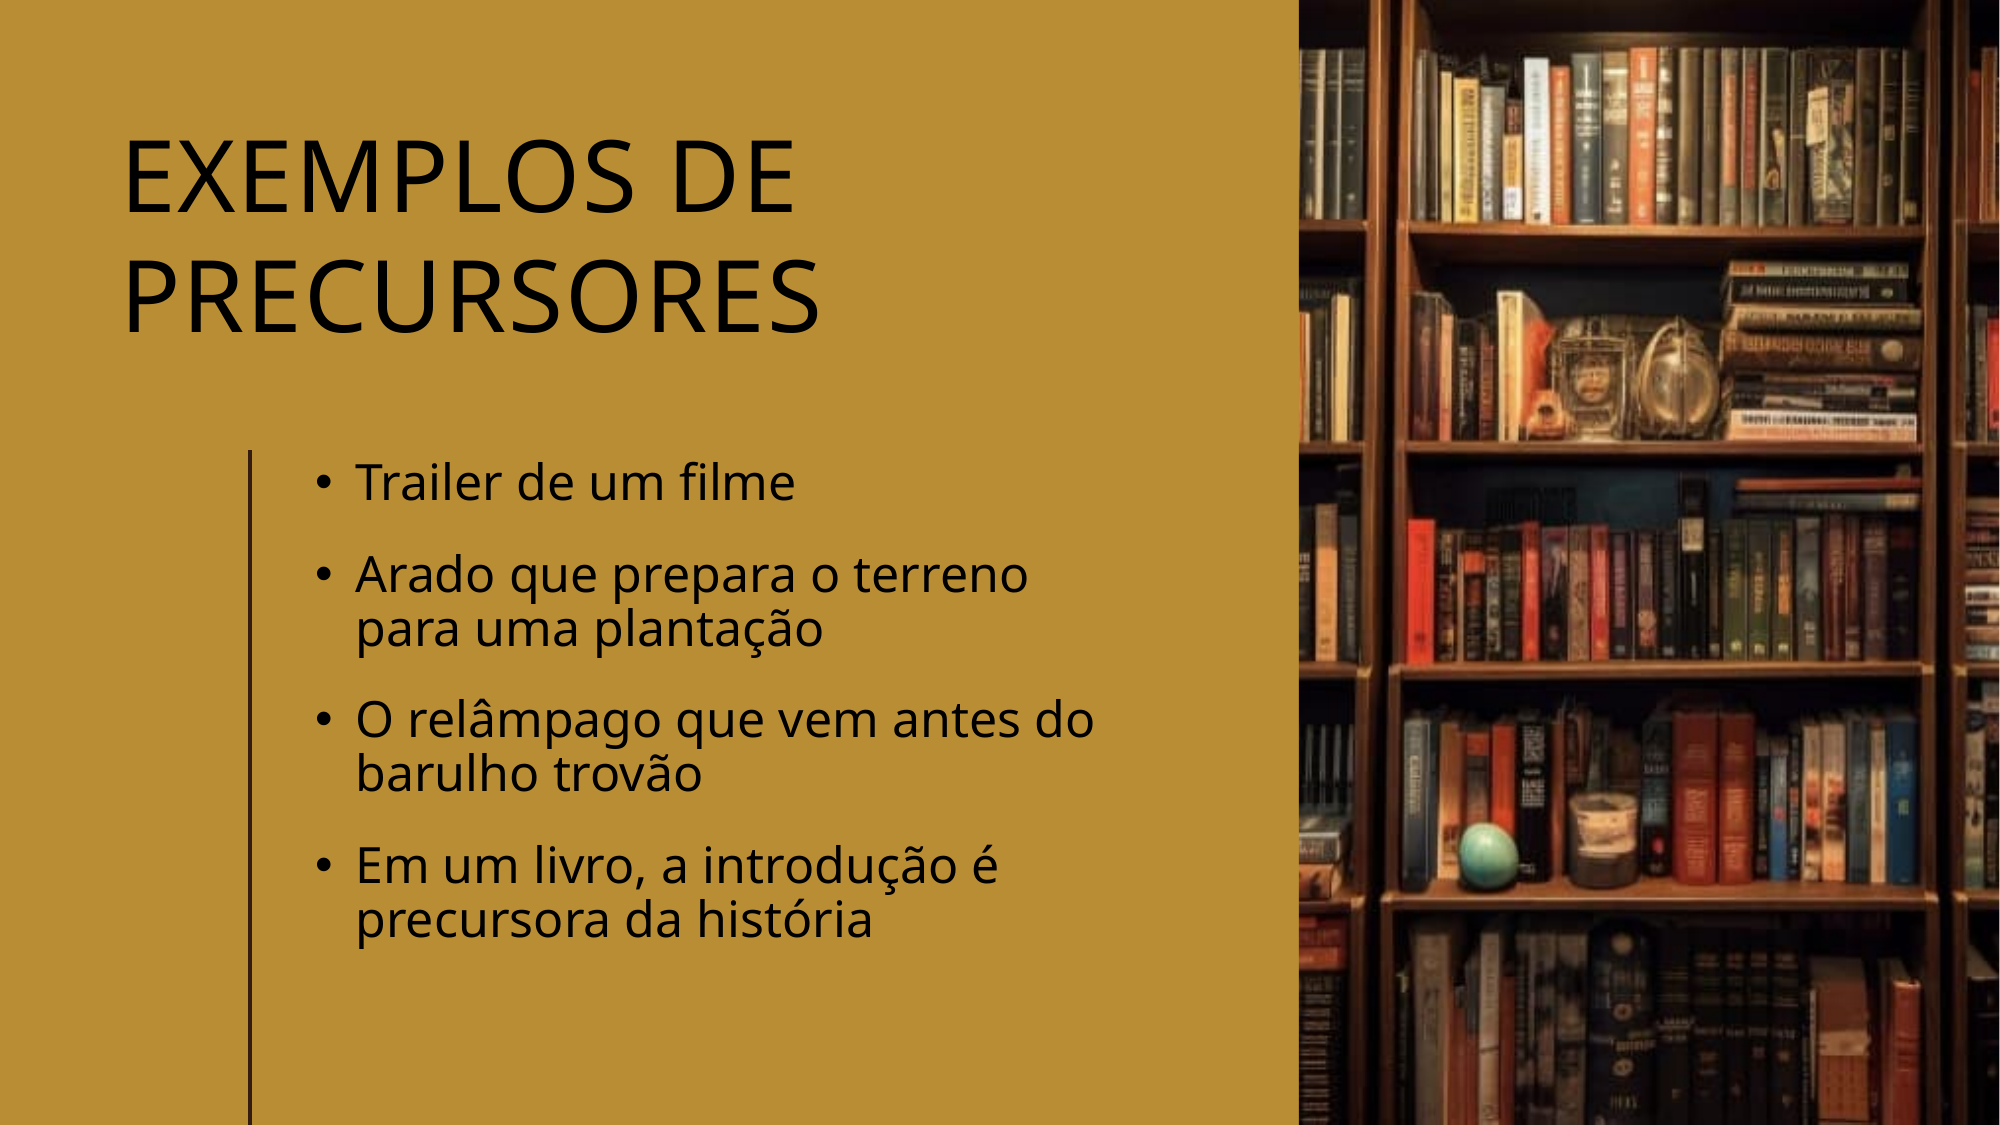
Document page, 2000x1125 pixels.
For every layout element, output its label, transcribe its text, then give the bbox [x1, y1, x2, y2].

picture [1298, 0, 2000, 1125]
title Exemplos de precursores [105, 104, 1230, 384]
list Trailer de um filme Arado que prepara o terreno para uma plantação O relâmpago que vem antes do barulho trovão Em um livro, a introdução é precursora da história [300, 450, 1137, 963]
